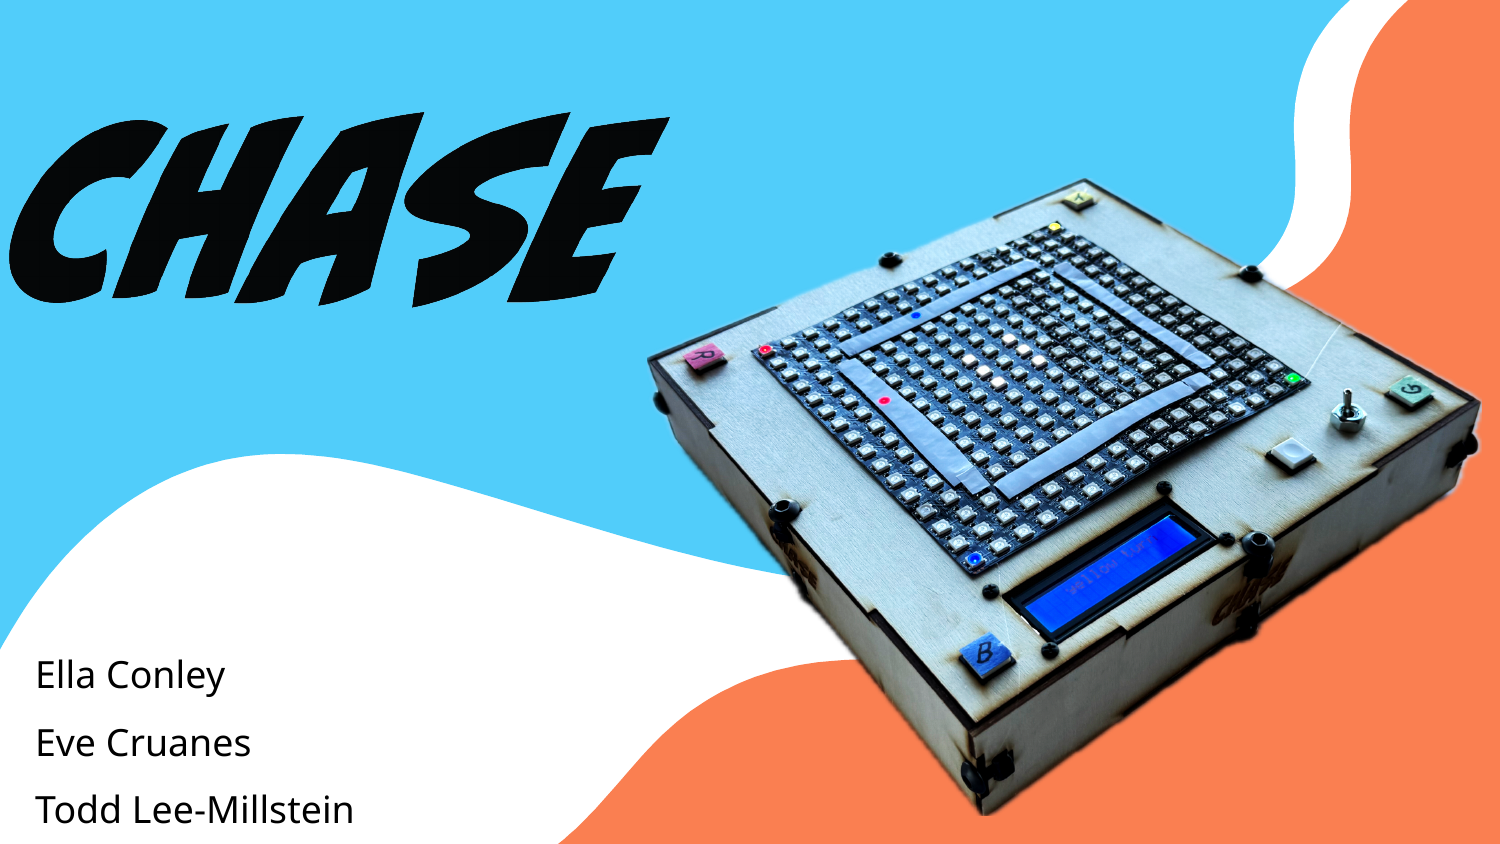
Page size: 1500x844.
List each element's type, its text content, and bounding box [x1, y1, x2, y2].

subtitle Ella Conley Eve Cruanes Todd Lee-Millstein [20, 613, 416, 830]
picture [9, 94, 1482, 816]
